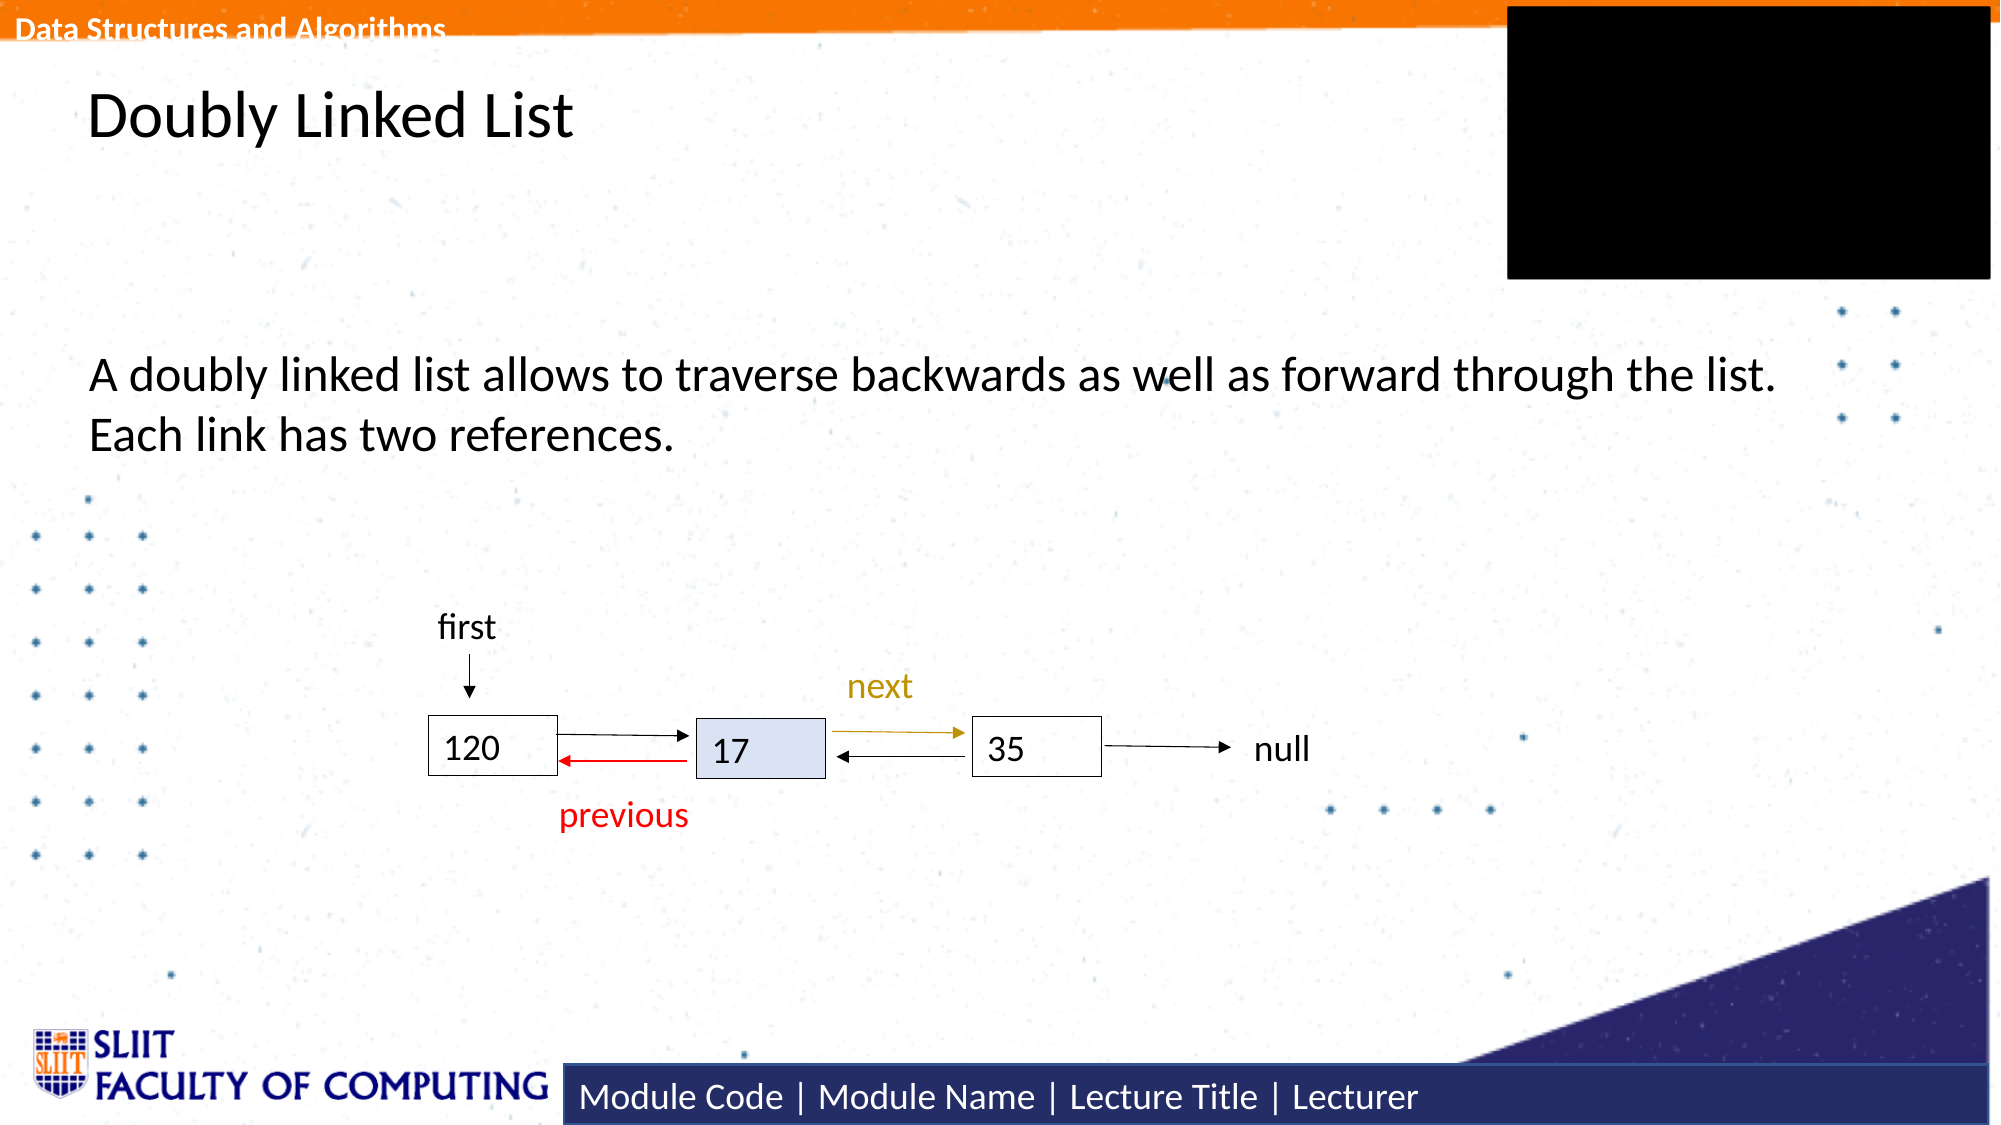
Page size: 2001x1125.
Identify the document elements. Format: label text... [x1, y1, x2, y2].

text_box previous [544, 782, 715, 843]
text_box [422, 594, 1369, 779]
title Doubly Linked List [72, 7, 1798, 225]
picture [0, 0, 2000, 1125]
text_box A doubly linked list allows to traverse backwards as well as forward through the list. Each link has two references. [73, 334, 1857, 470]
